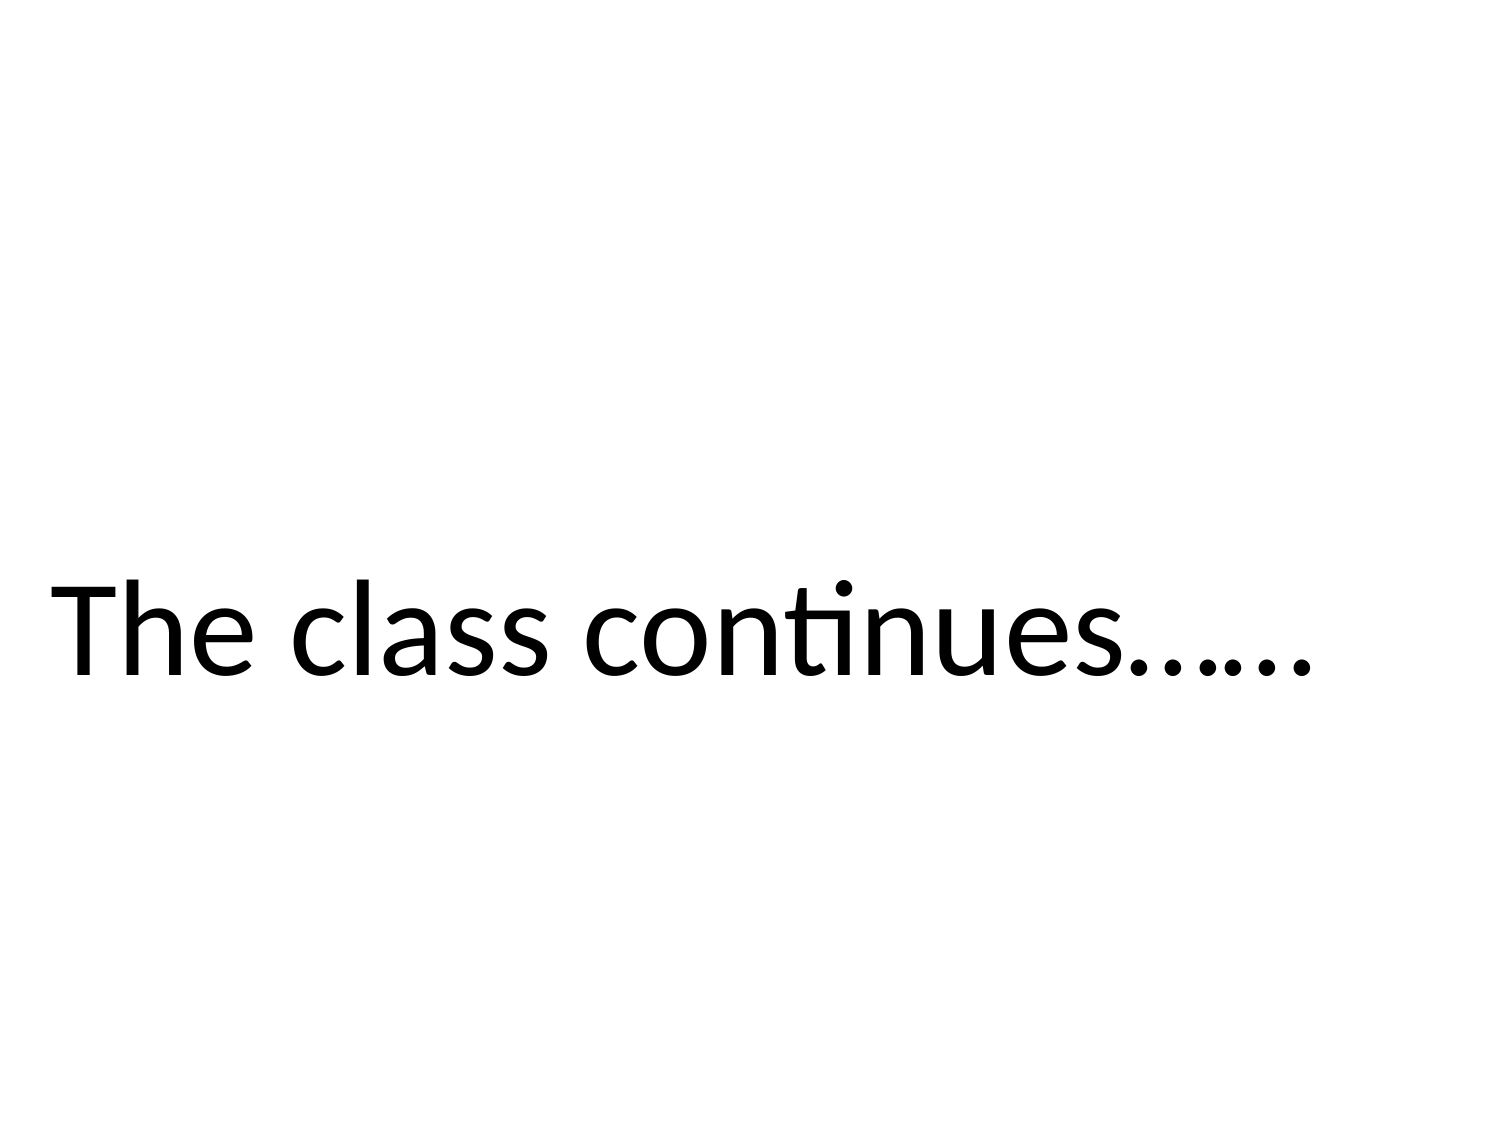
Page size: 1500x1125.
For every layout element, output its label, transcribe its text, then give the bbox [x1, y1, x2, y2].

text_box The class continues…… [36, 530, 1333, 711]
